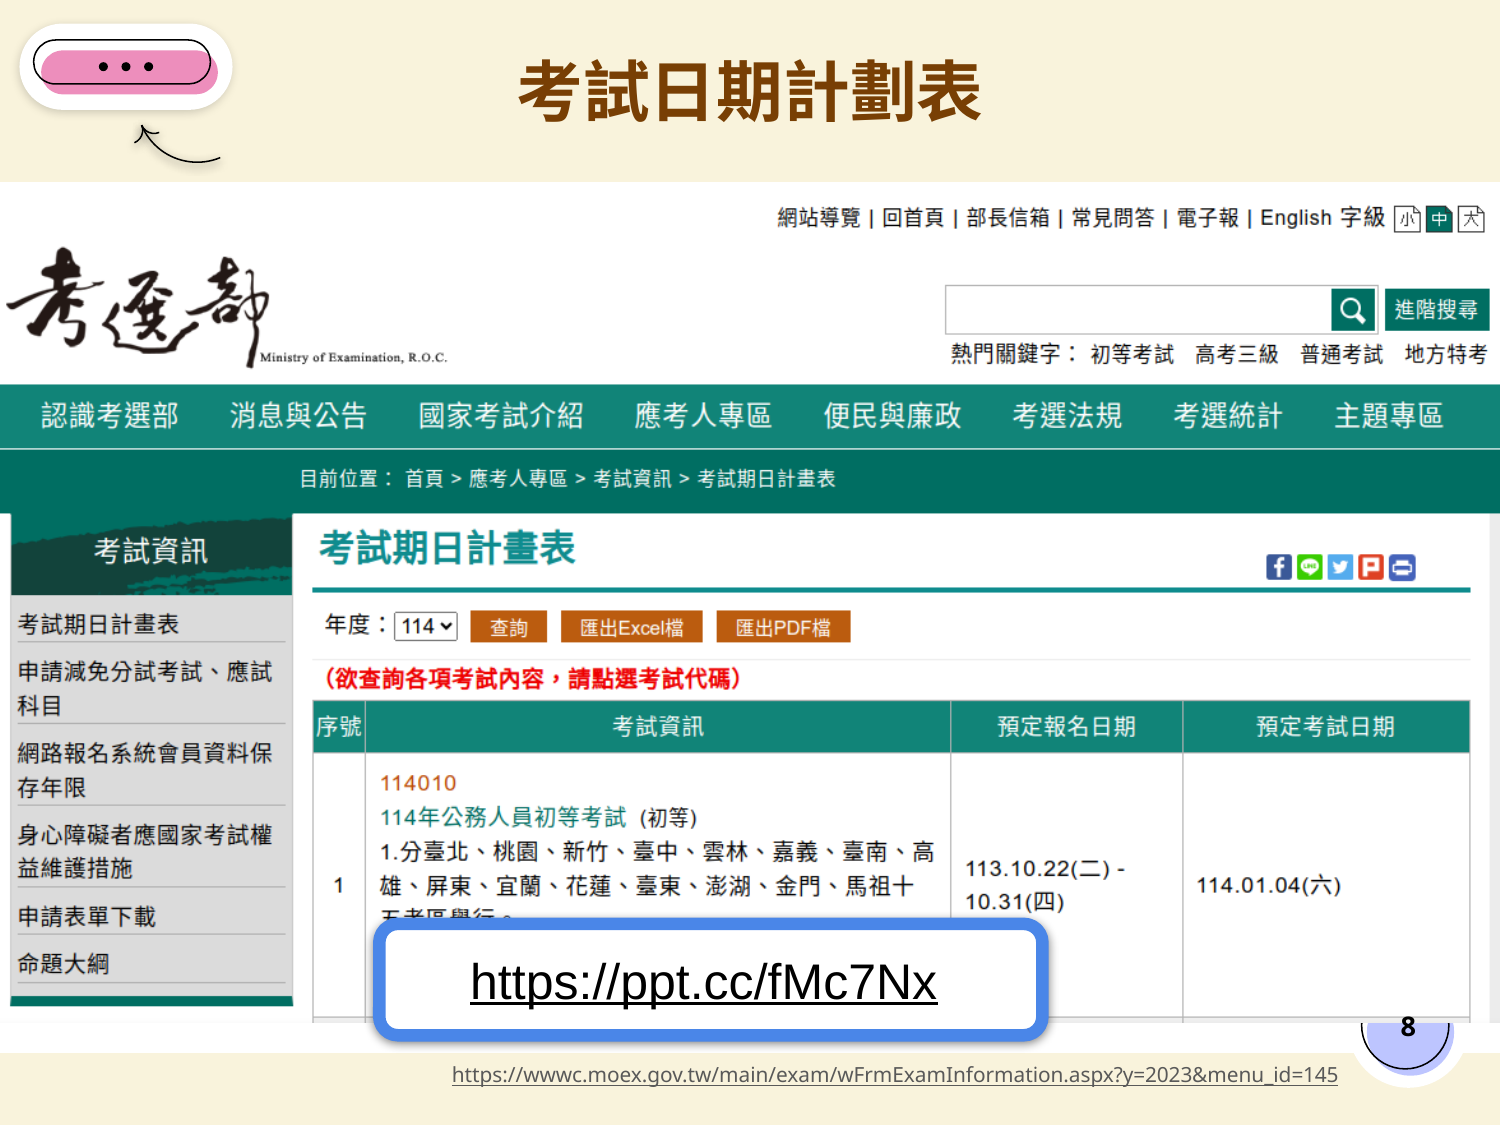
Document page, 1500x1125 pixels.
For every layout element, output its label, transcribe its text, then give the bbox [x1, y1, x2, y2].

slide_number ‹#› [1363, 1031, 1454, 1071]
text_box https://ppt.cc/fMc7Nx [386, 1031, 1036, 1036]
list https://wwwc.moex.gov.tw/main/exam/wFrmExamInformation.aspx?y=2023&menu_id=145 [308, 1055, 1344, 1098]
title 考試日期計劃表 [232, 23, 1268, 171]
picture [0, 202, 1500, 1023]
